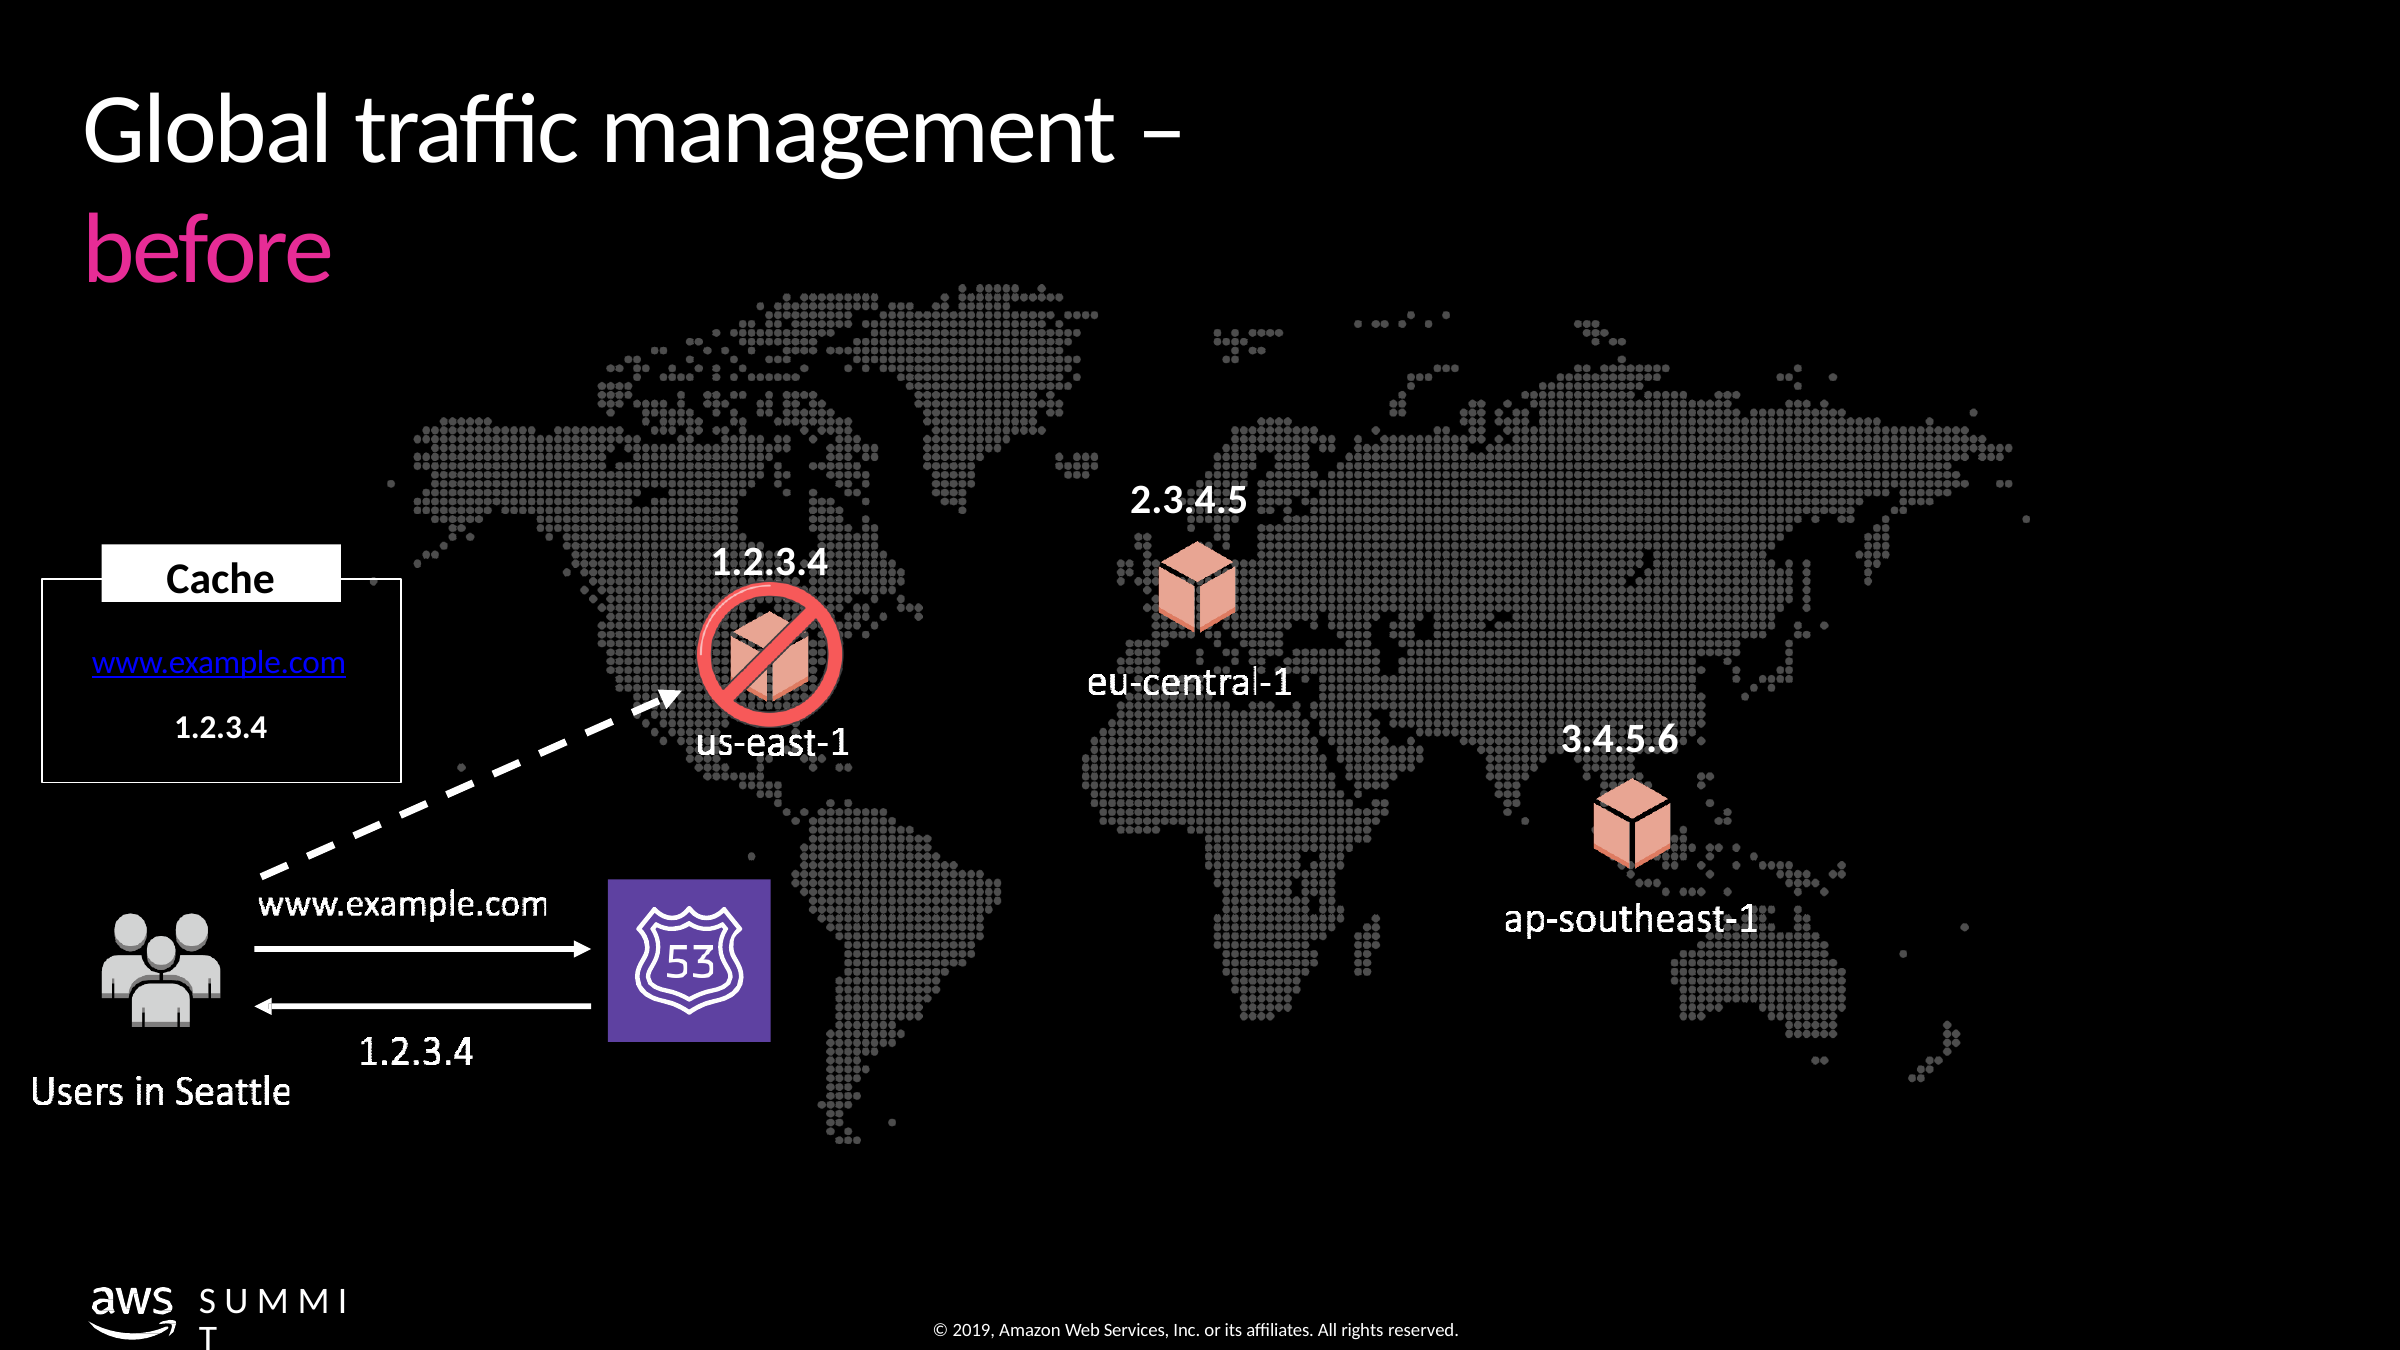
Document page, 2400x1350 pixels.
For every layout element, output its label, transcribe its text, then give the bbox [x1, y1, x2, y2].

title Global traffic management – before [80, 60, 1450, 281]
slide_number S U M M I T [196, 1283, 366, 1350]
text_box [729, 540, 1671, 565]
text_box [32, 568, 1757, 1105]
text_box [40, 284, 2031, 1145]
footer © 2019, Amazon Web Services, Inc. or its affiliates. All rights reserved. [930, 1319, 1470, 1350]
